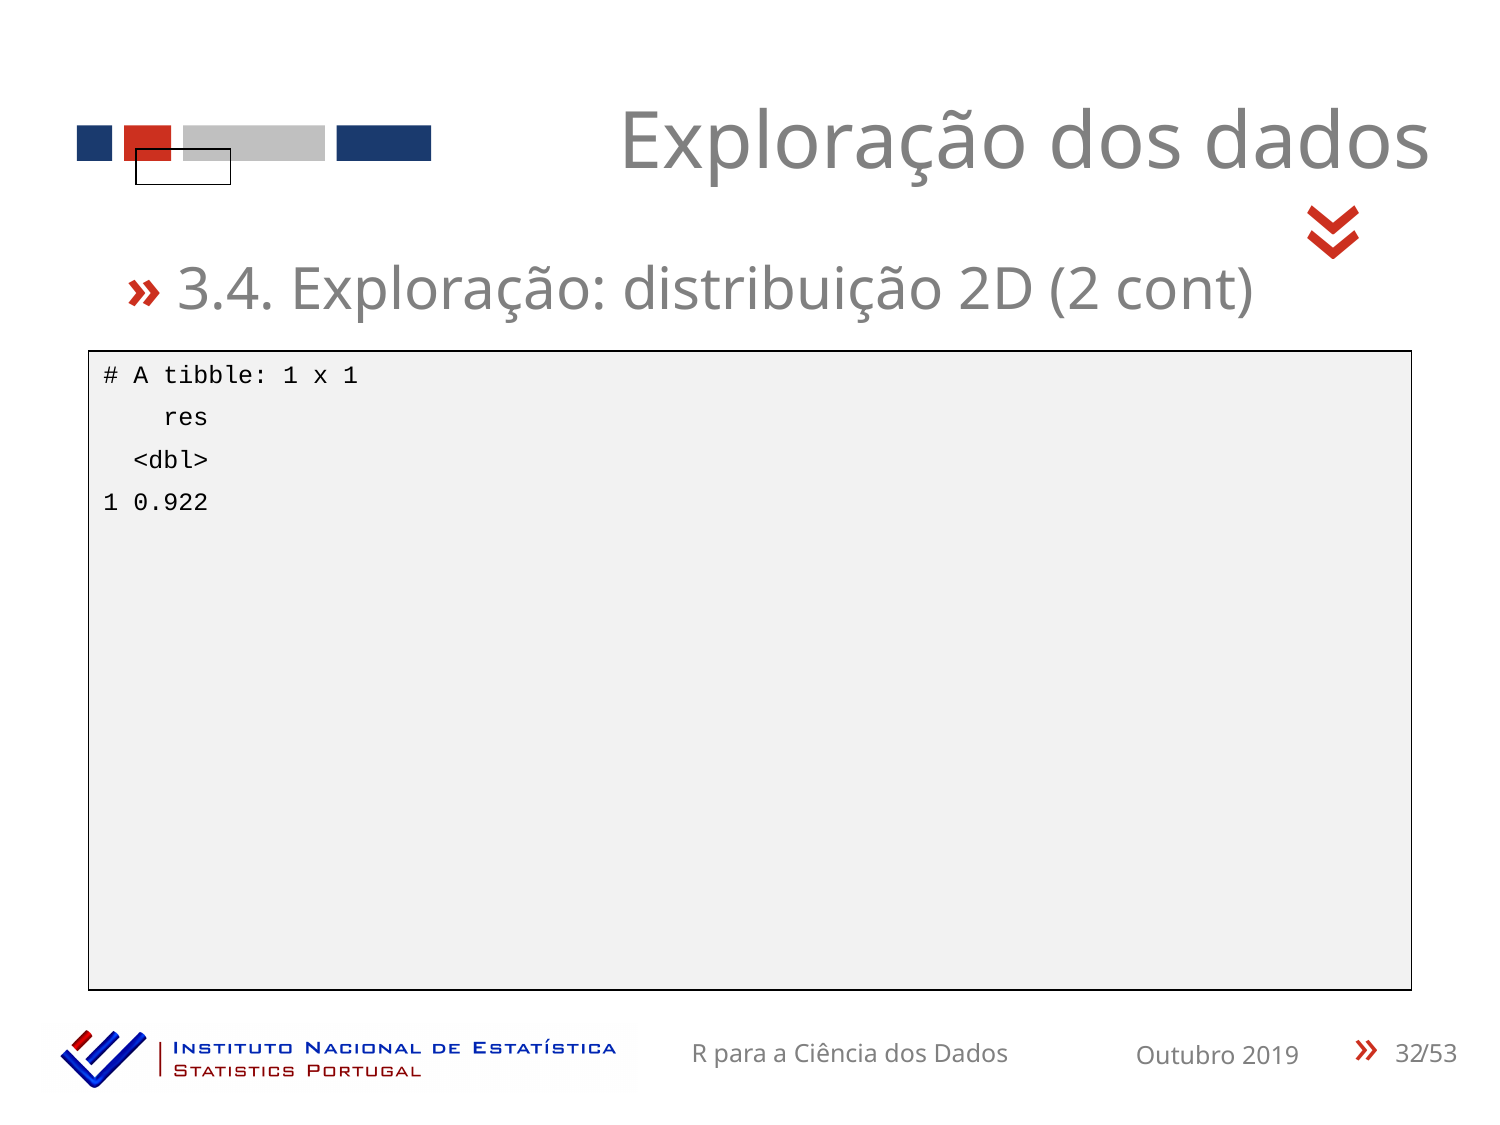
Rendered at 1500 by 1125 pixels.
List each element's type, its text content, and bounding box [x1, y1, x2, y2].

text_box # A tibble: 1 x 1 res <dbl> 1 0.922 [88, 350, 1412, 990]
text_box « [1234, 207, 1400, 280]
text_box 32 [1380, 1029, 1447, 1075]
text_box » 3.4. Exploração: distribuição 2D (2 cont) [111, 243, 1376, 329]
picture [41, 1023, 638, 1093]
text_box Exploração dos dados [454, 66, 1447, 207]
